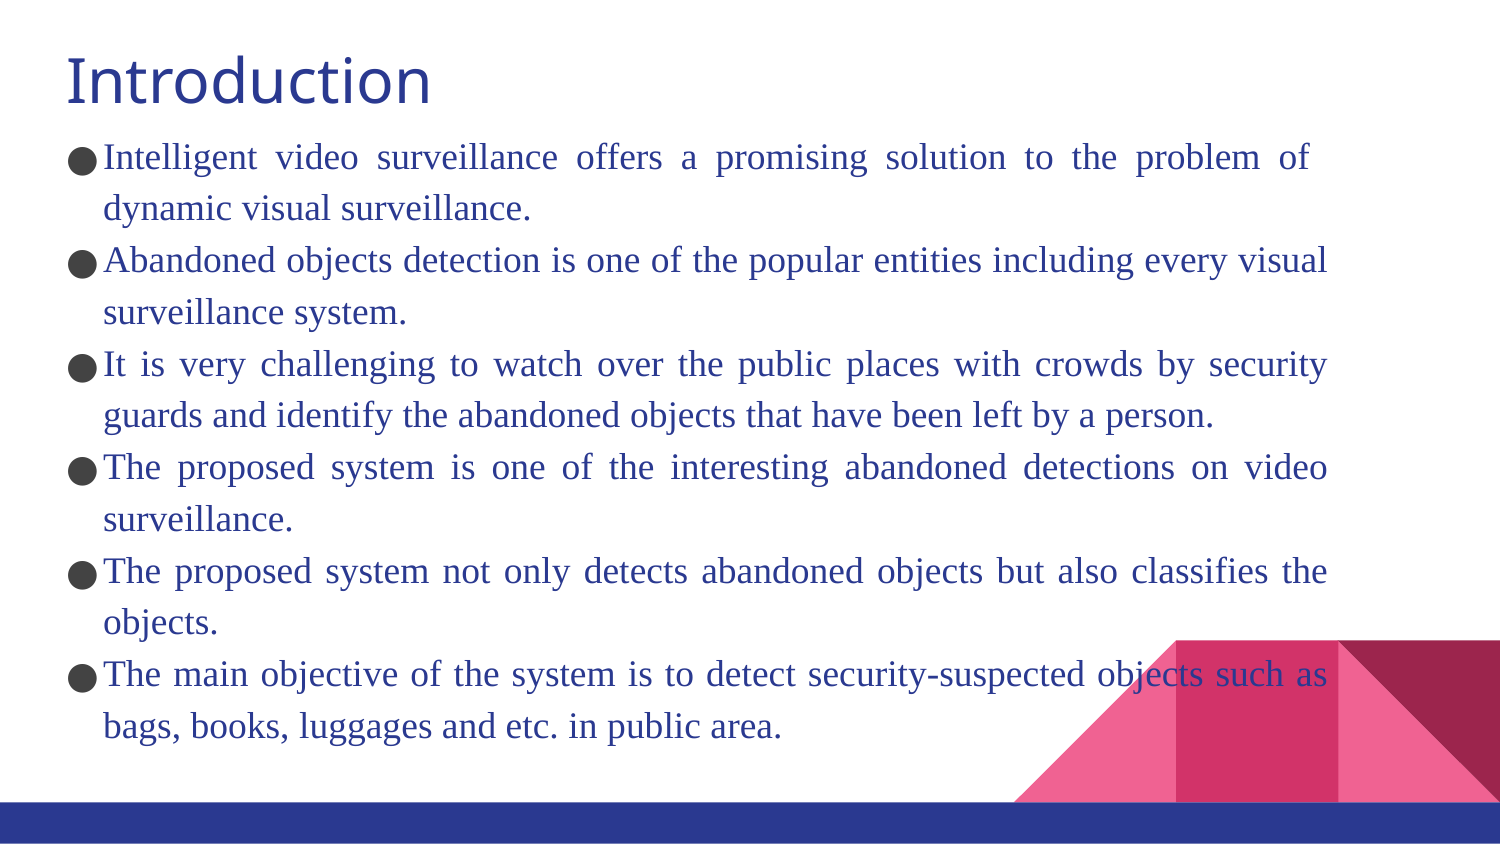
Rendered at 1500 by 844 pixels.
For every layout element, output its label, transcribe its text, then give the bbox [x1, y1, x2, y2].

title Introduction [51, 26, 1449, 126]
text_box Intelligent video surveillance offers a promising solution to the problem of dynamic visual surveillance. Abandoned objects detection is one of the popular entities including every visual surveillance system. It is very challenging to watch over the public places with crowds by security guards and identify the abandoned objects that have been left by a person. The proposed system is one of the interesting abandoned detections on video surveillance. The proposed system not only detects abandoned objects but also classifies the objects. The main objective of the system is to detect security-suspected objects such as bags, books, luggages and etc. in public area. [51, 109, 1345, 817]
